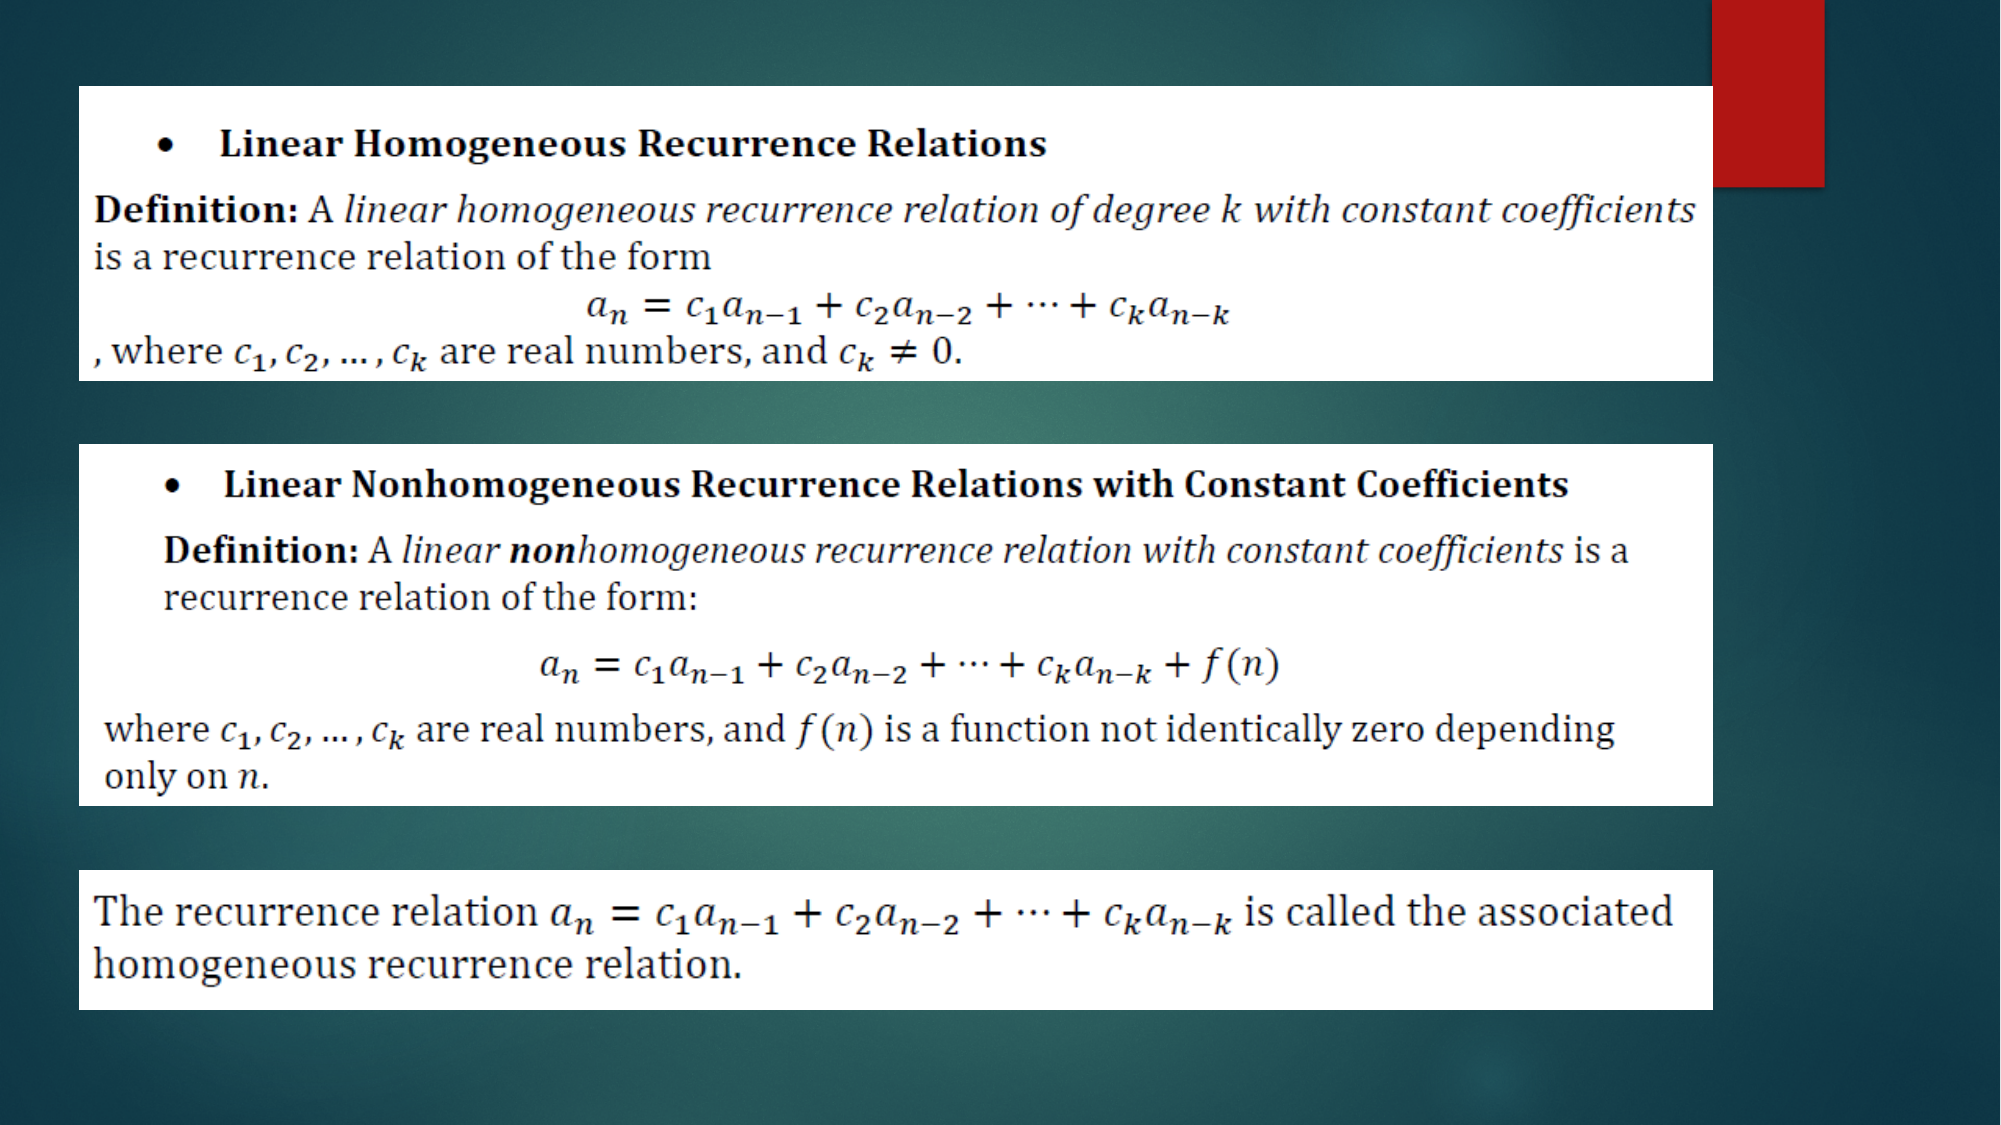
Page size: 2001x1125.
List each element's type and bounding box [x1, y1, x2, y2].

picture [79, 0, 1713, 381]
picture [0, 437, 1713, 1125]
